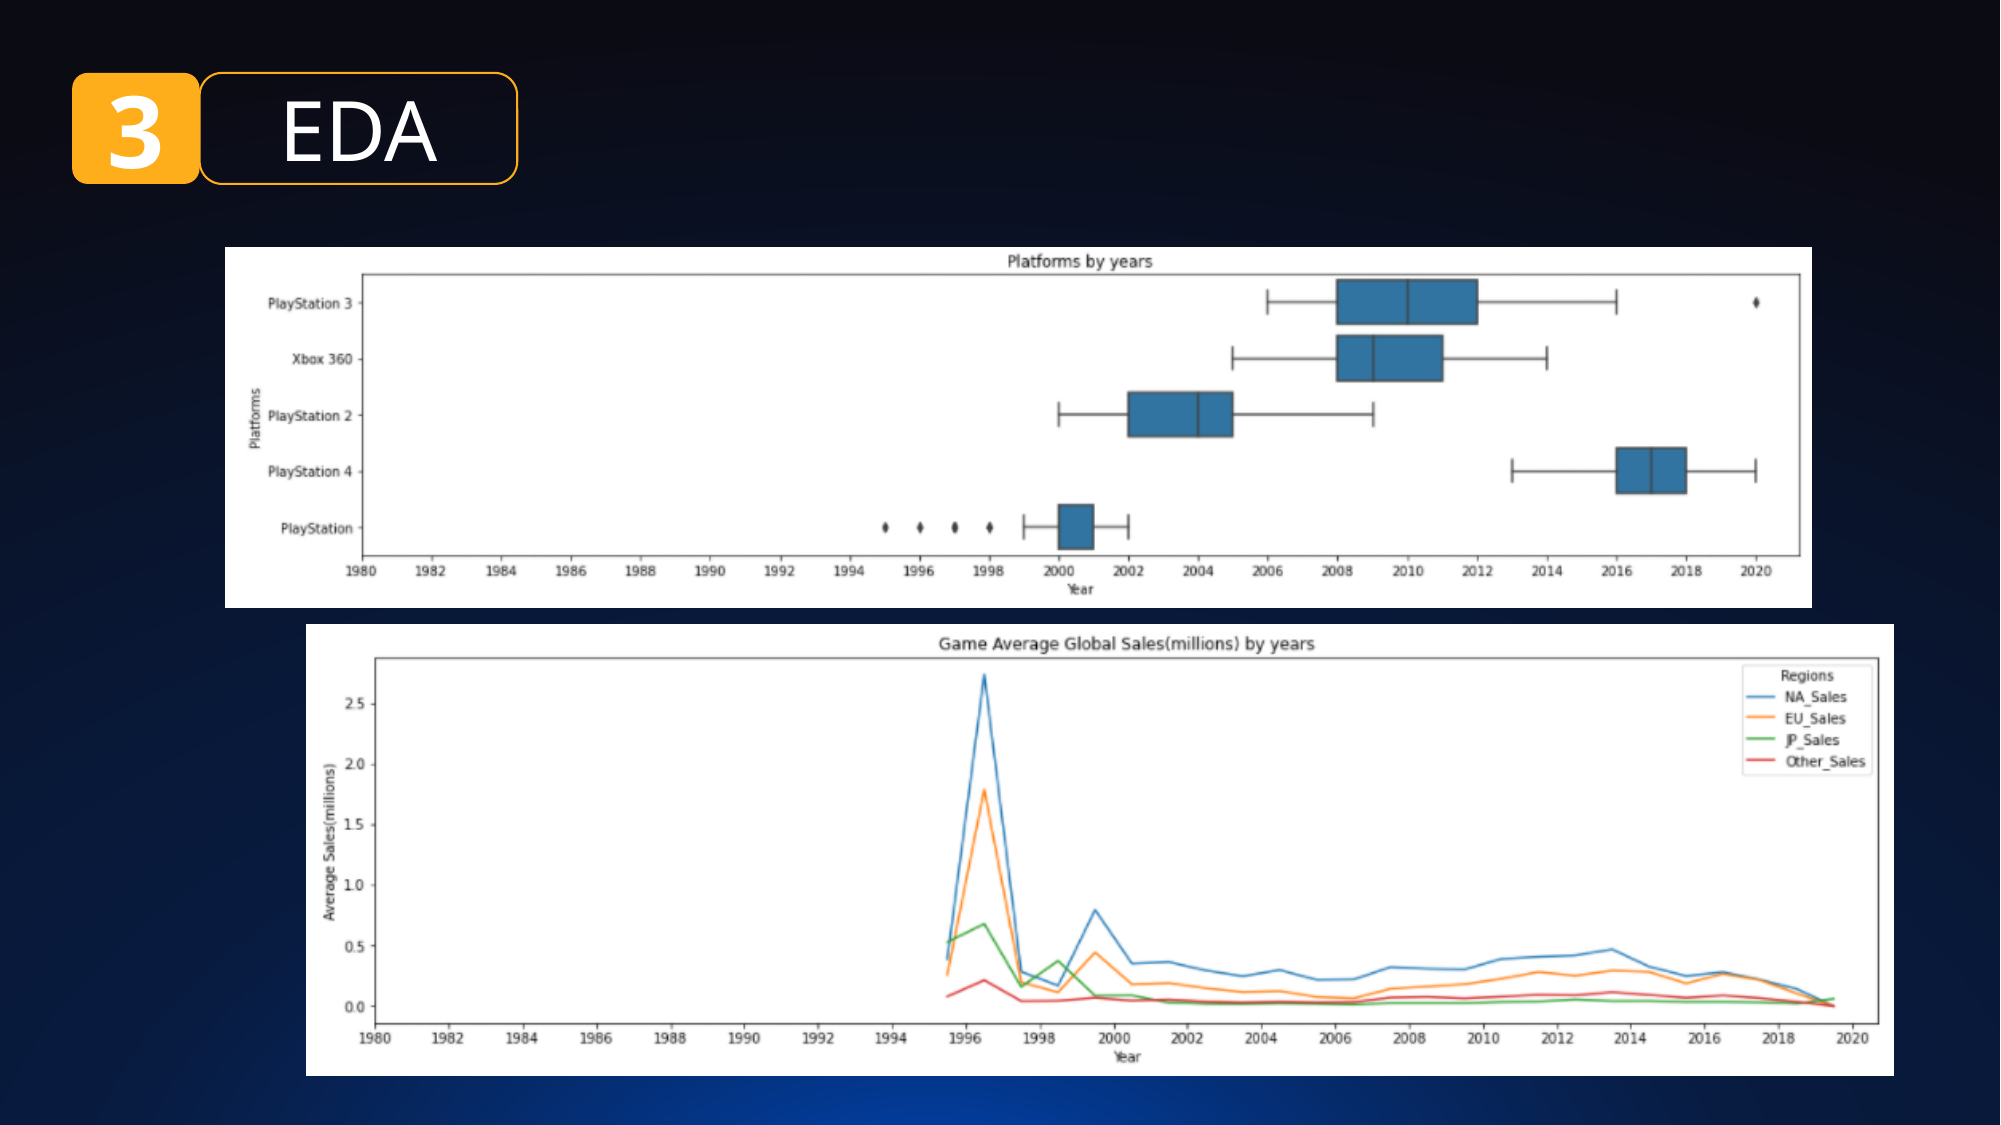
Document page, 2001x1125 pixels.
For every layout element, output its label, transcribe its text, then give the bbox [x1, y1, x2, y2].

text_box EDA [198, 71, 519, 185]
text_box 3 [71, 71, 201, 185]
picture [0, 0, 2000, 1125]
